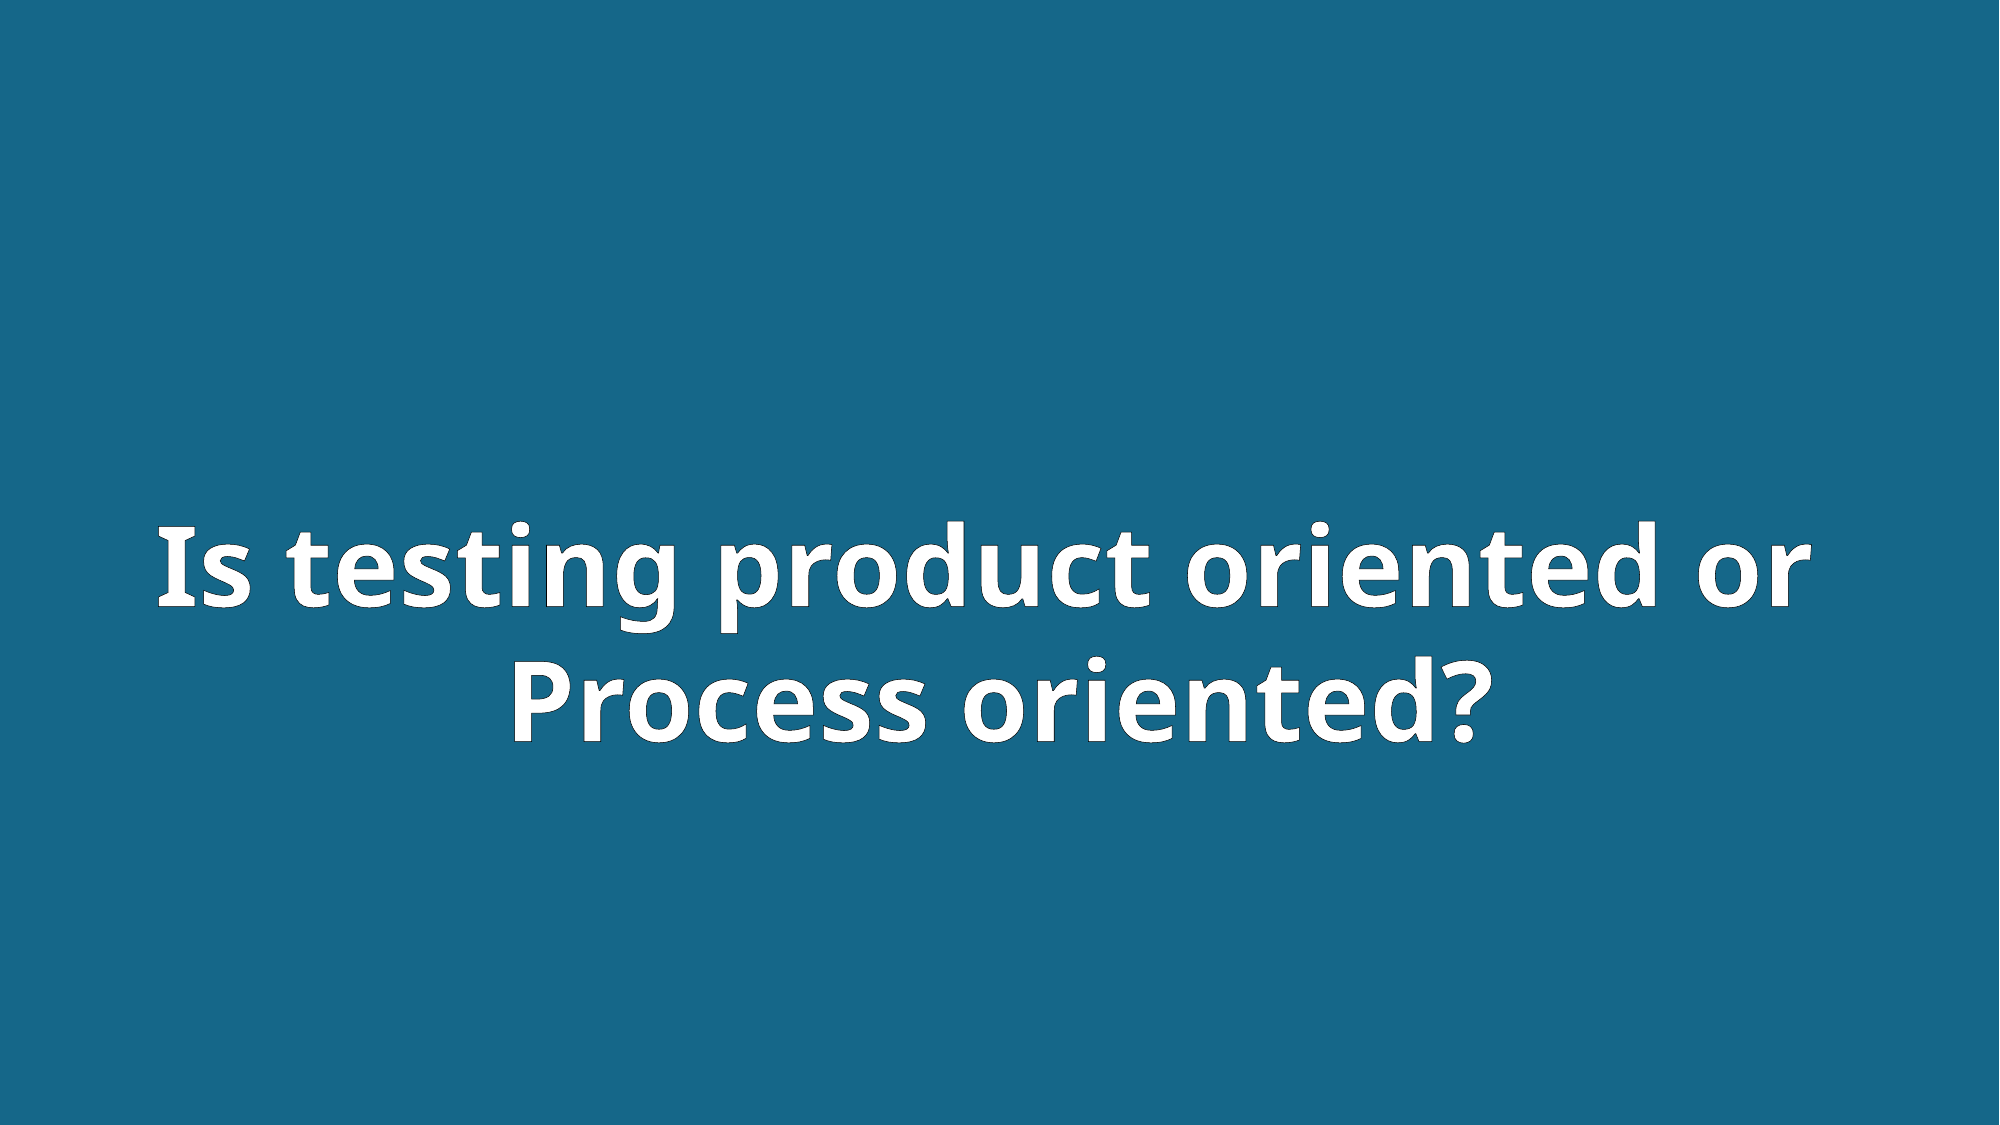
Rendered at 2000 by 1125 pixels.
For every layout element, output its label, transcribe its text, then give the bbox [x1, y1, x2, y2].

text_box Is testing product oriented or Process oriented? [139, 486, 1860, 772]
